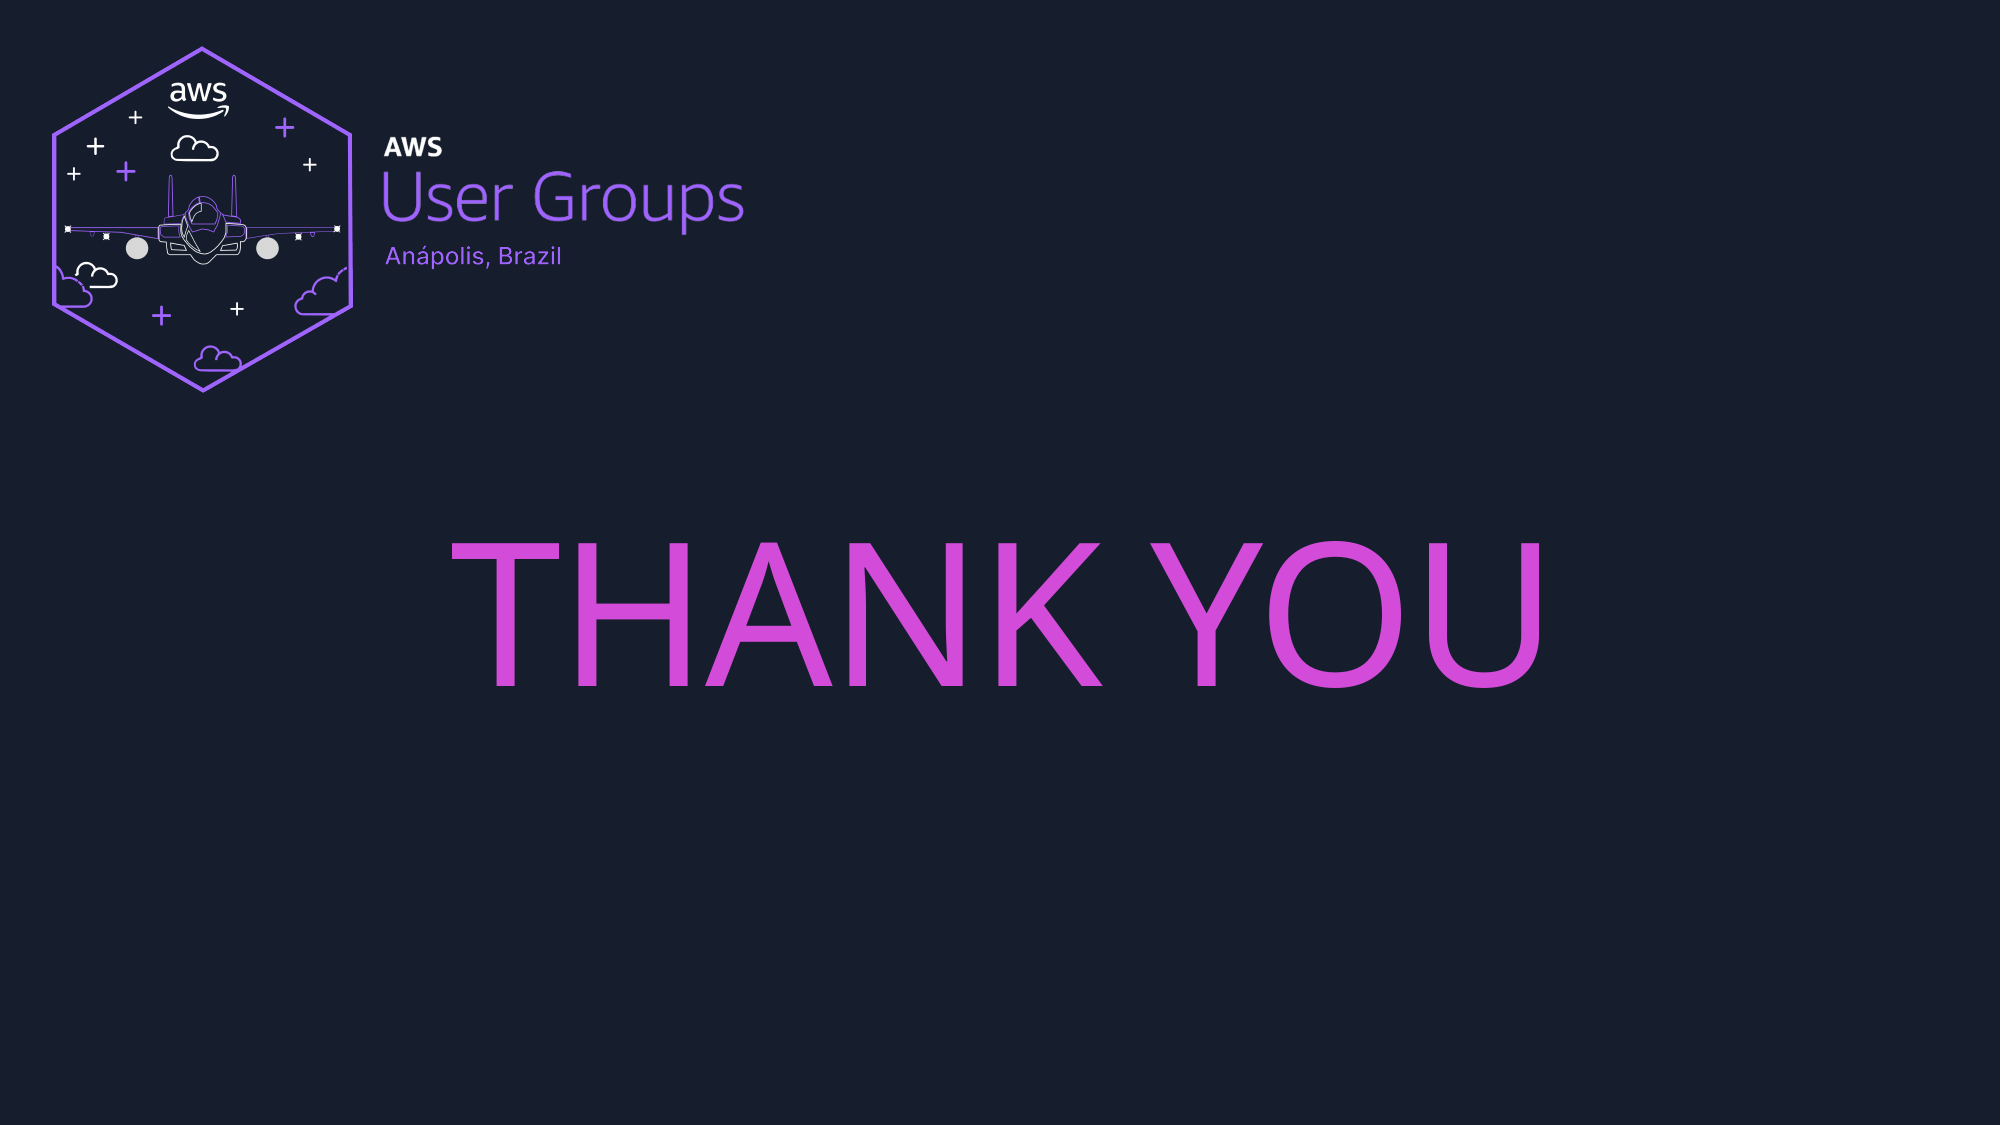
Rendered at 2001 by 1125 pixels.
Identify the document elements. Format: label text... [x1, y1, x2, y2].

text_box THANK YOU [435, 506, 1684, 775]
picture [52, 46, 768, 393]
